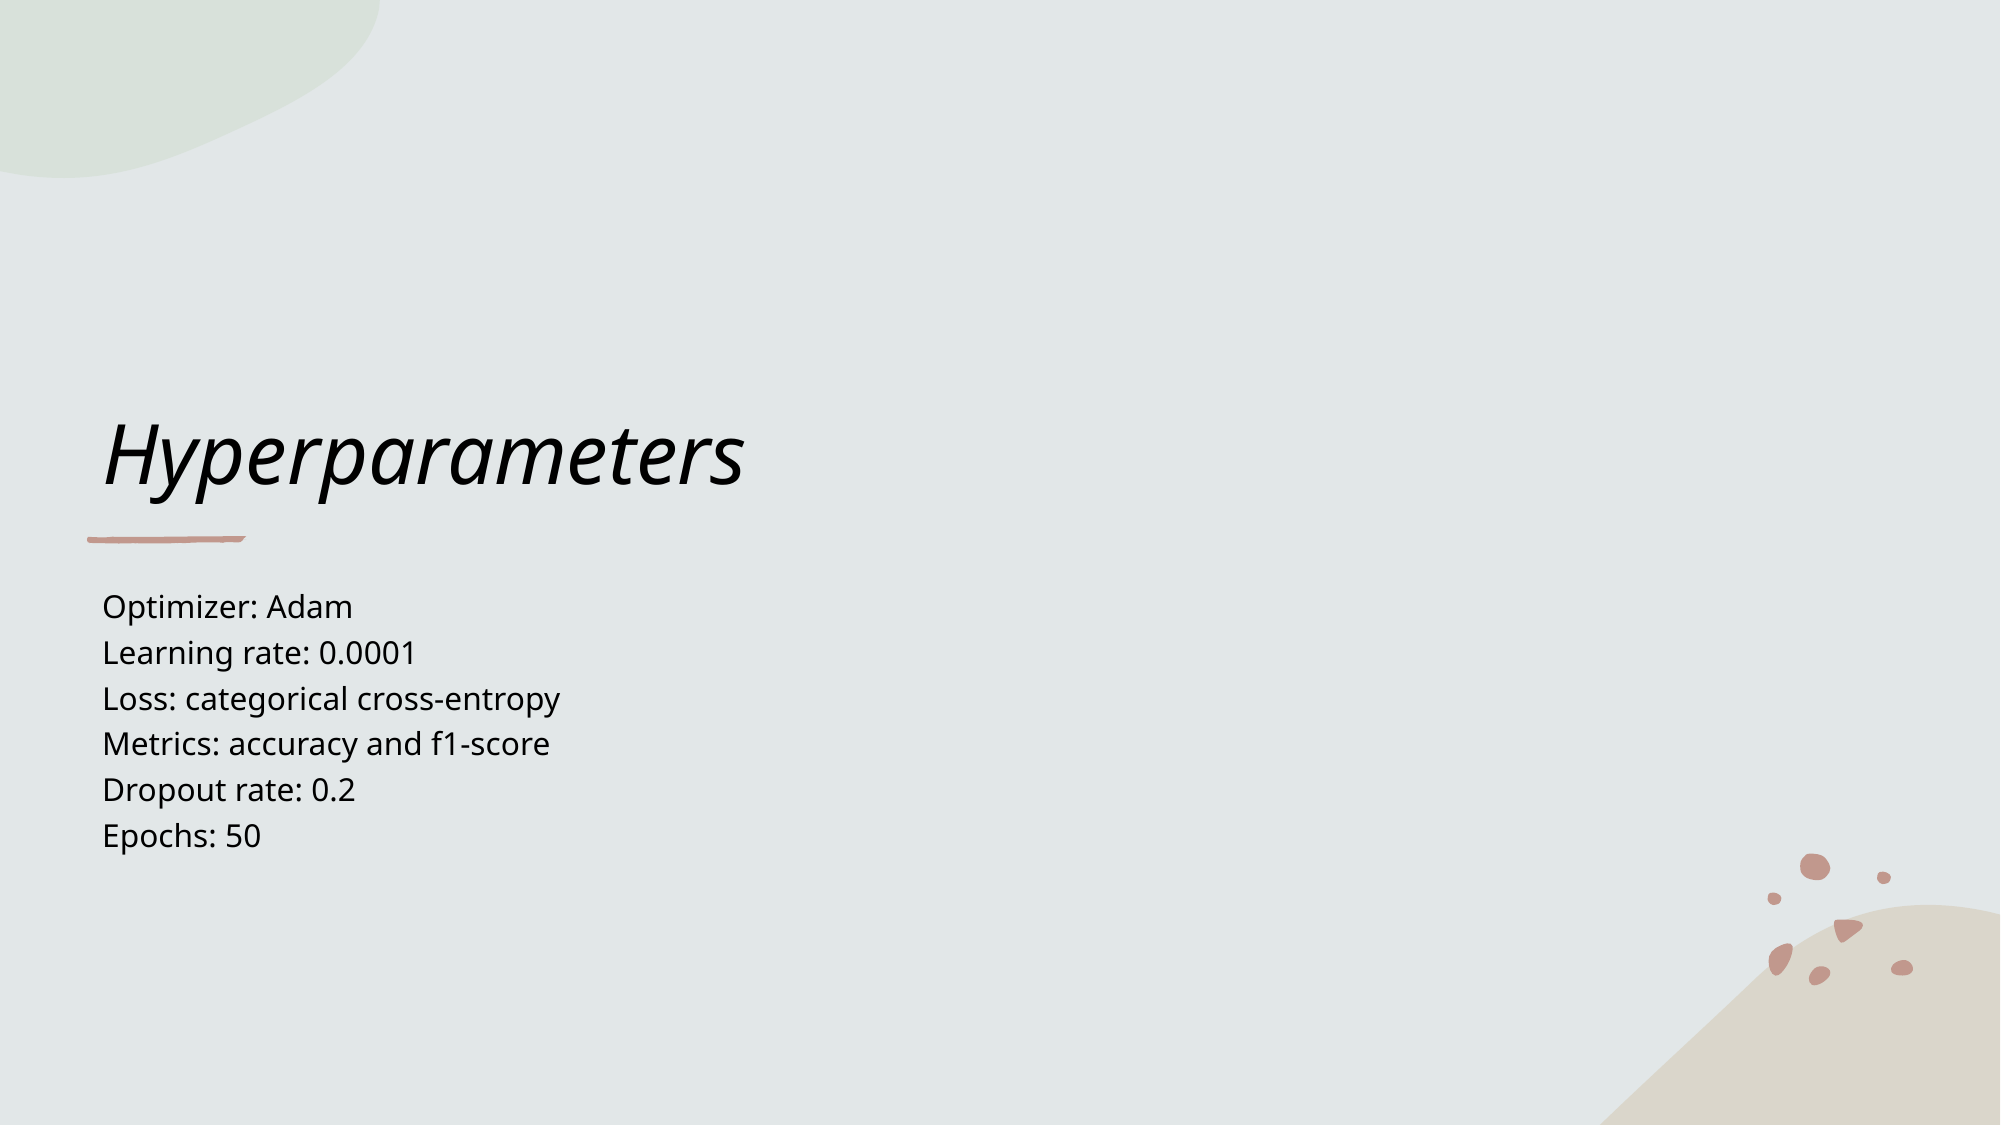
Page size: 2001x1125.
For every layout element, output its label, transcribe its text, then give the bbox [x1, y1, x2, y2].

title Hyperparameters [86, 184, 1740, 509]
subtitle Optimizer: Adam Learning rate: 0.0001 Loss: categorical cross-entropy Metrics: accuracy and f1-score Dropout rate: 0.2 Epochs: 50 [86, 575, 1740, 921]
